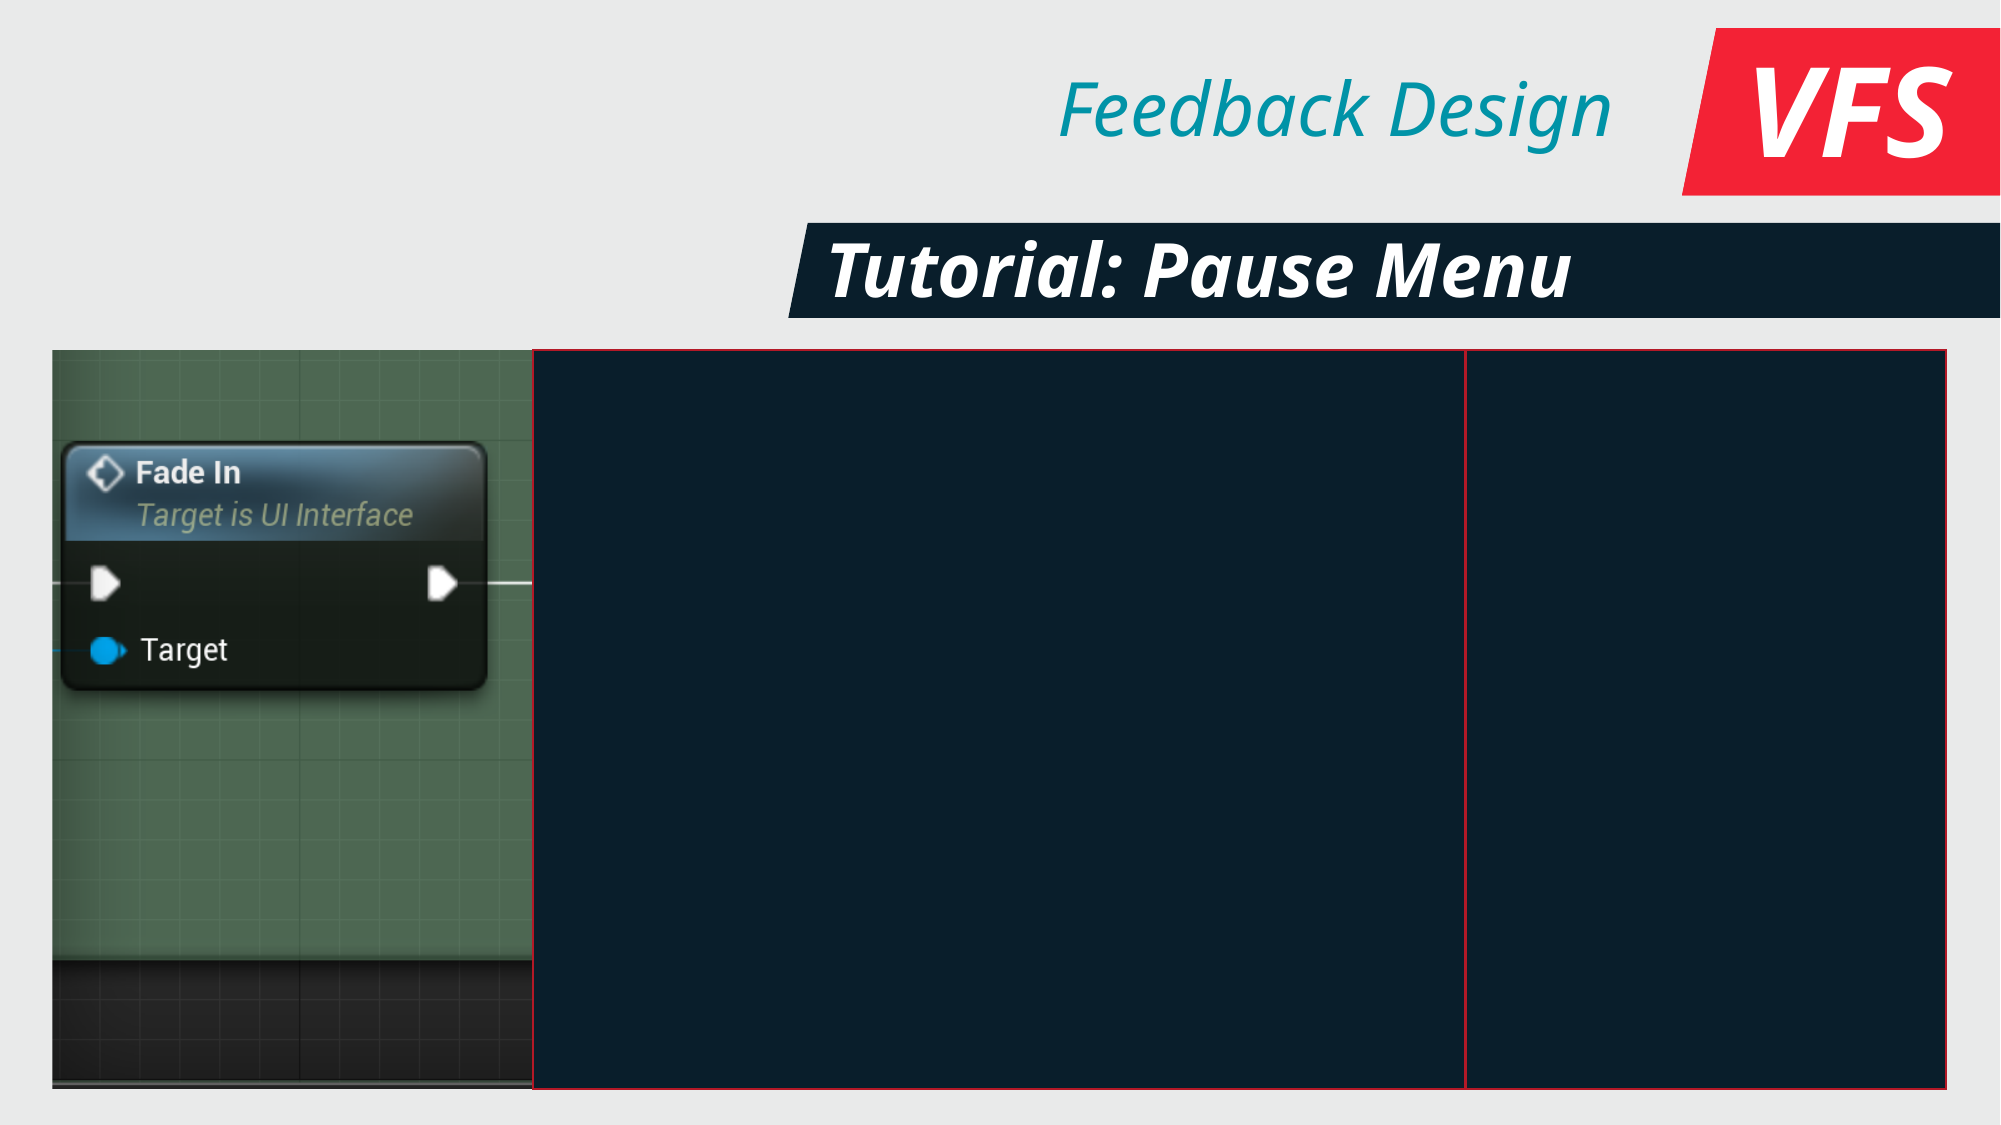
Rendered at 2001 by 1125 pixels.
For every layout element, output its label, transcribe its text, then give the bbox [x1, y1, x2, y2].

title Feedback Design [401, 40, 1630, 183]
picture [52, 349, 1947, 1090]
list Tutorial: Pause Menu [811, 225, 2000, 321]
